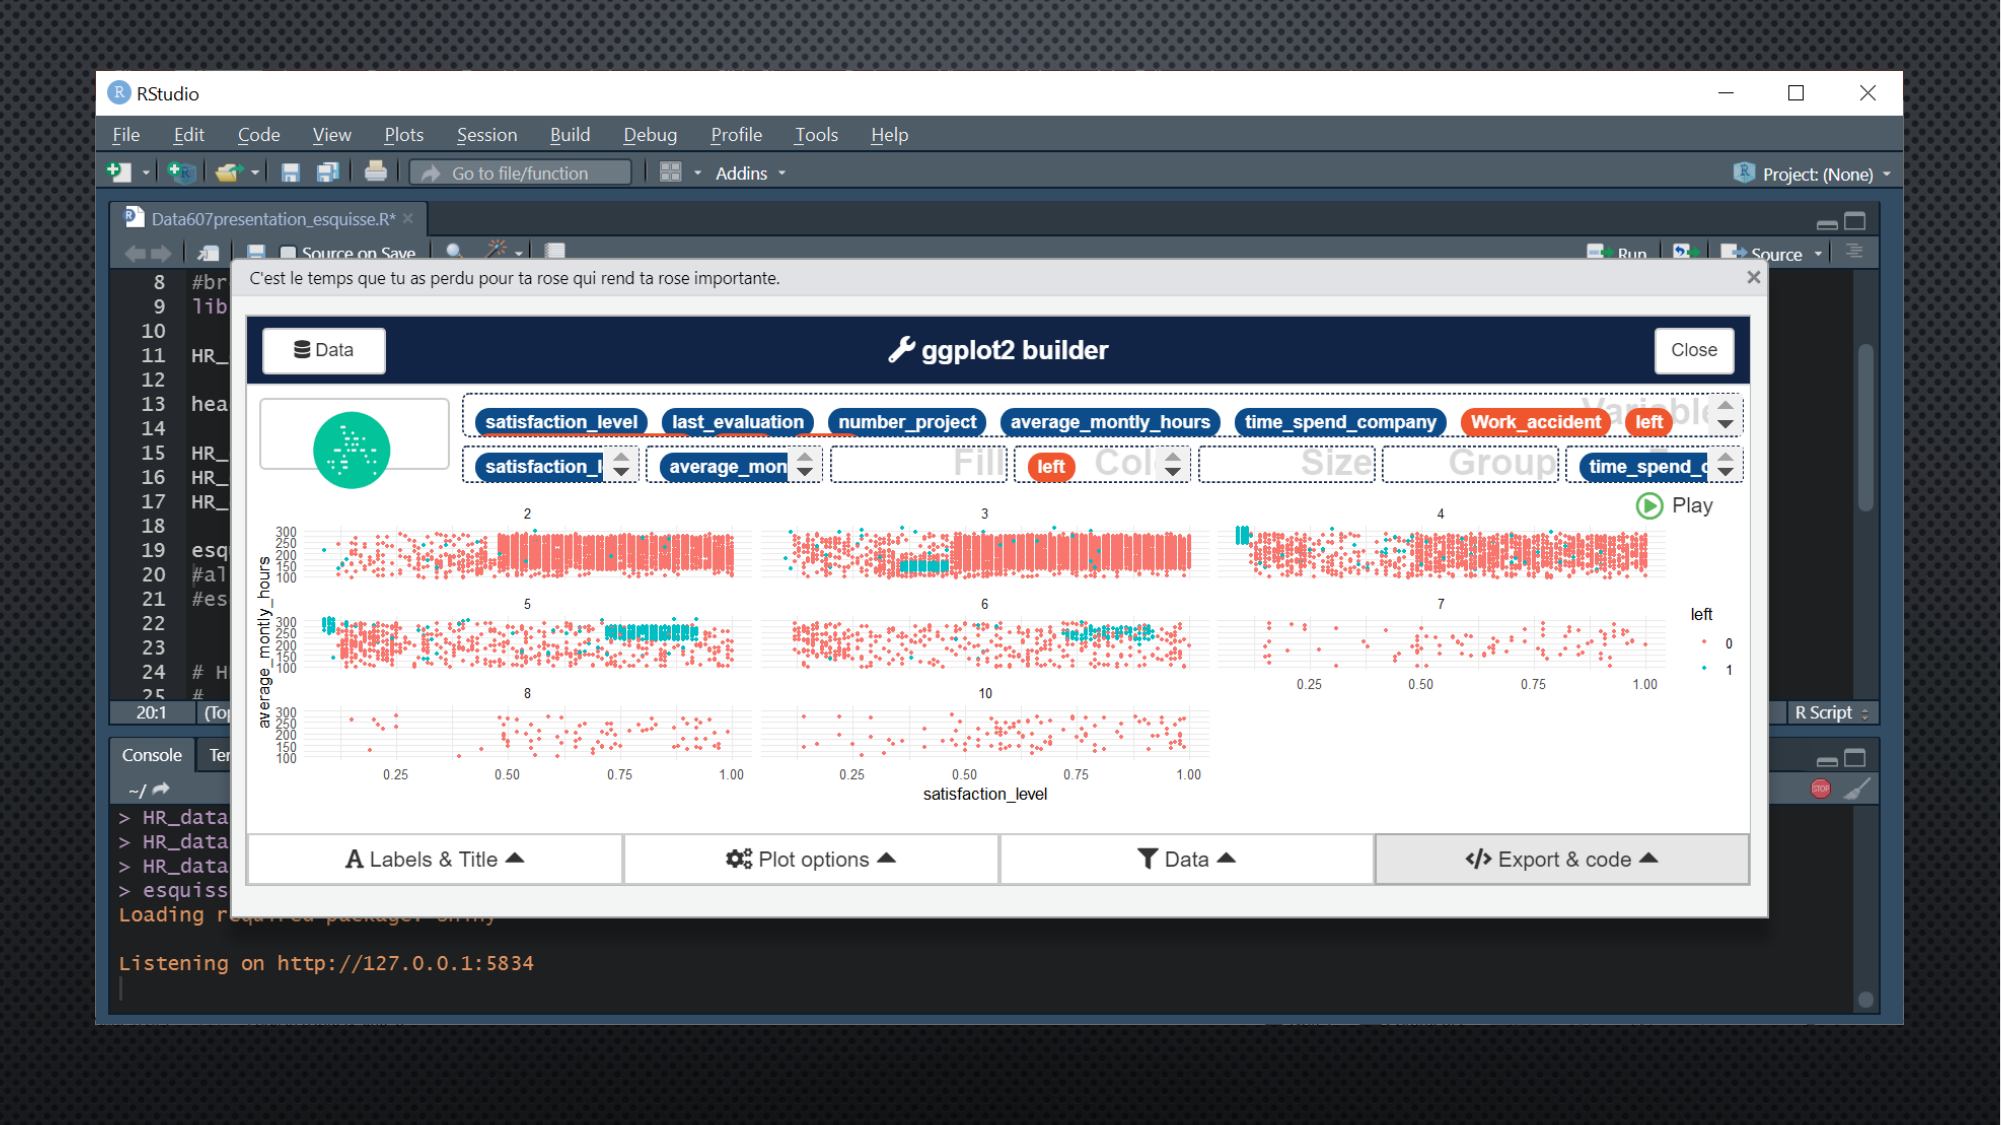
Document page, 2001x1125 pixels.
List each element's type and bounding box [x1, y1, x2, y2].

picture [95, 70, 1905, 1026]
